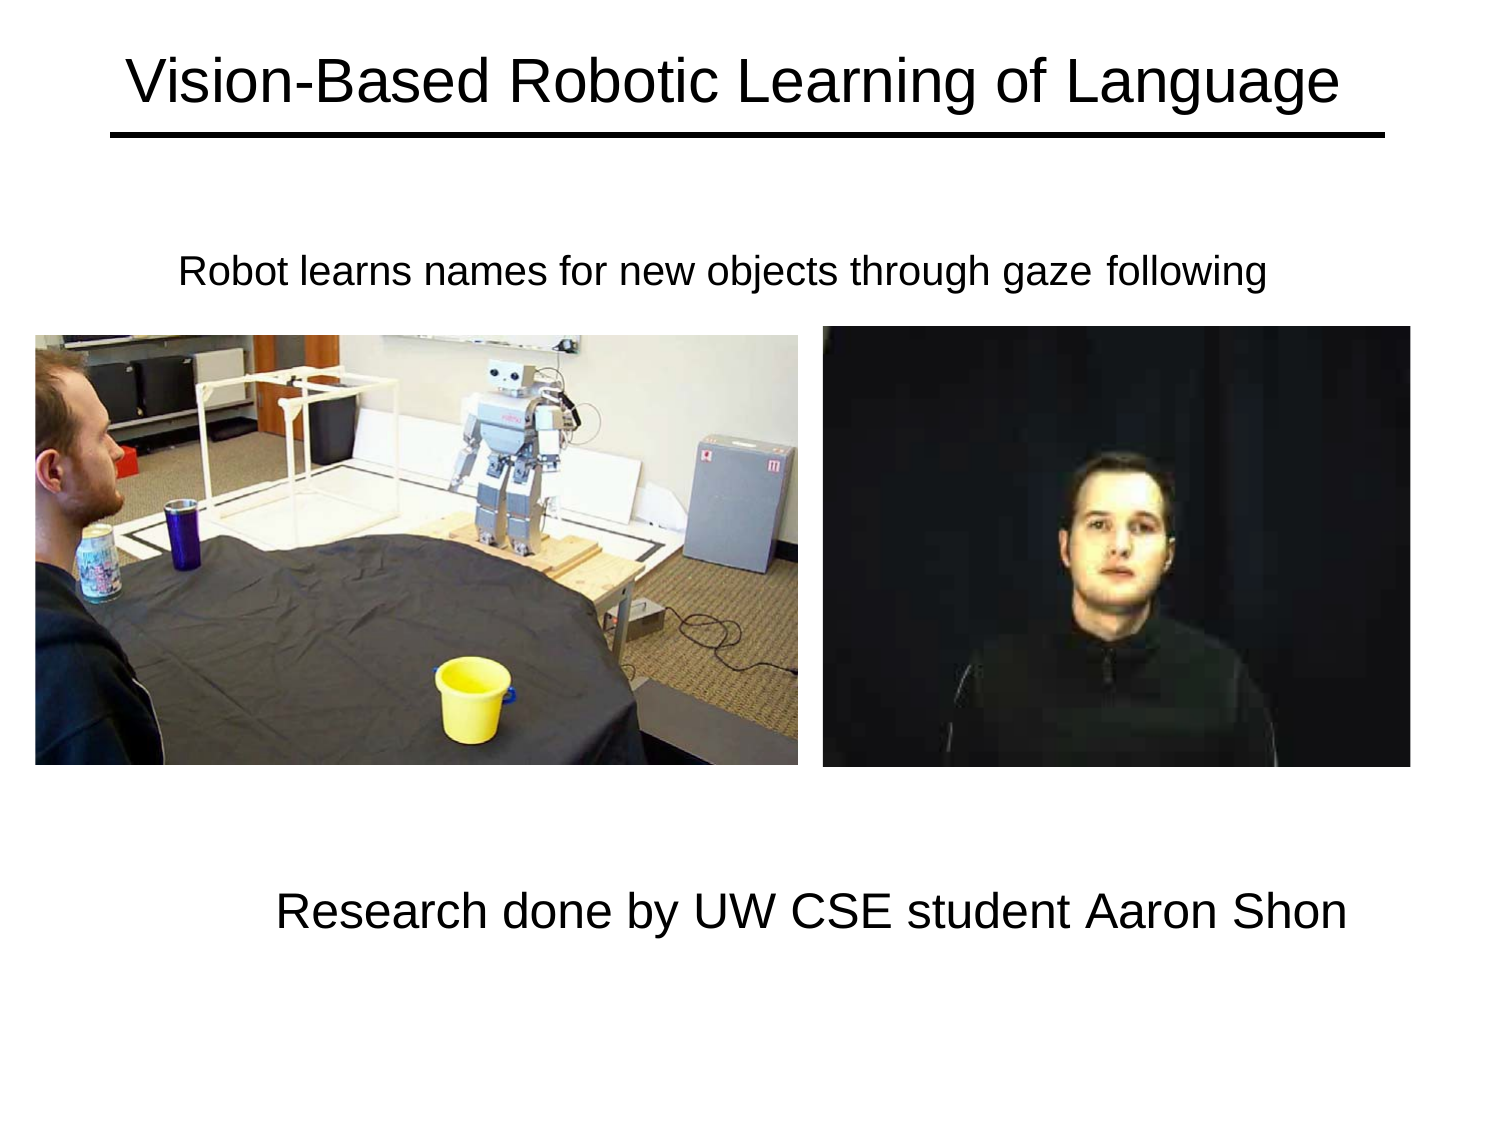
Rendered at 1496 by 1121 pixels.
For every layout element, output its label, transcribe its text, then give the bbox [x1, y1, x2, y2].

text_box Robot learns names for new objects through gaze following [175, 241, 1273, 294]
text_box Research done by UW CSE student Aaron Shon [273, 876, 1354, 939]
title Vision-Based Robotic Learning of Language [123, 37, 1348, 227]
text_box [822, 326, 1411, 767]
text_box [35, 335, 798, 765]
